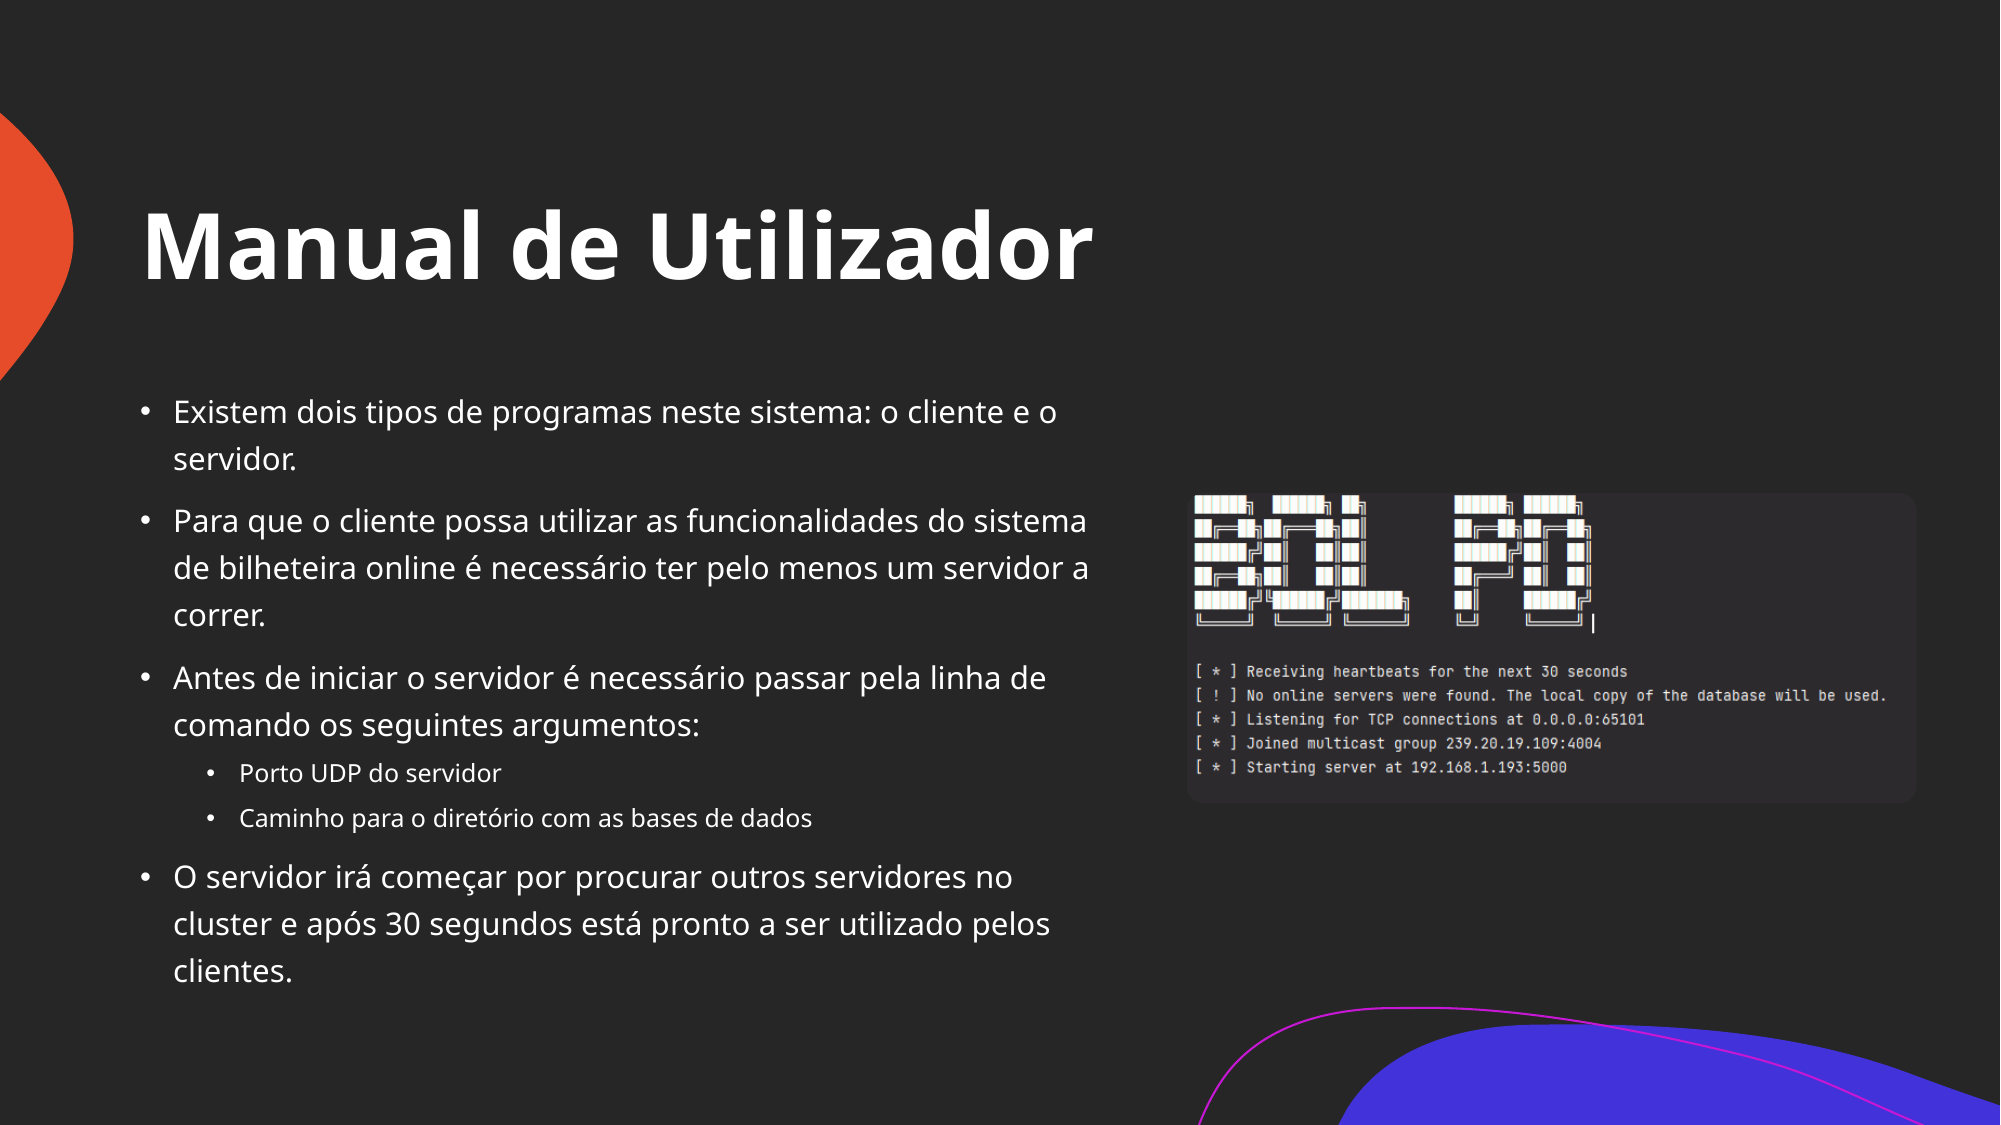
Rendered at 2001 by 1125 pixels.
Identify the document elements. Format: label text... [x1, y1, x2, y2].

title Manual de Utilizador [125, 125, 1875, 375]
picture [1186, 492, 1917, 804]
list Existem dois tipos de programas neste sistema: o cliente e o servidor. Para que o cliente possa utilizar as funcionalidades do sistema de bilheteira online é necessário ter pelo menos um servidor a correr. Antes de iniciar o servidor é necessário passar pela linha de comando os seguintes argumentos: Porto UDP do servidor Caminho para o diretório com as bases de dados O servidor irá começar por procurar outros servidores no cluster e após 30 segundos está pronto a ser utilizado pelos clientes. [125, 375, 1127, 1002]
